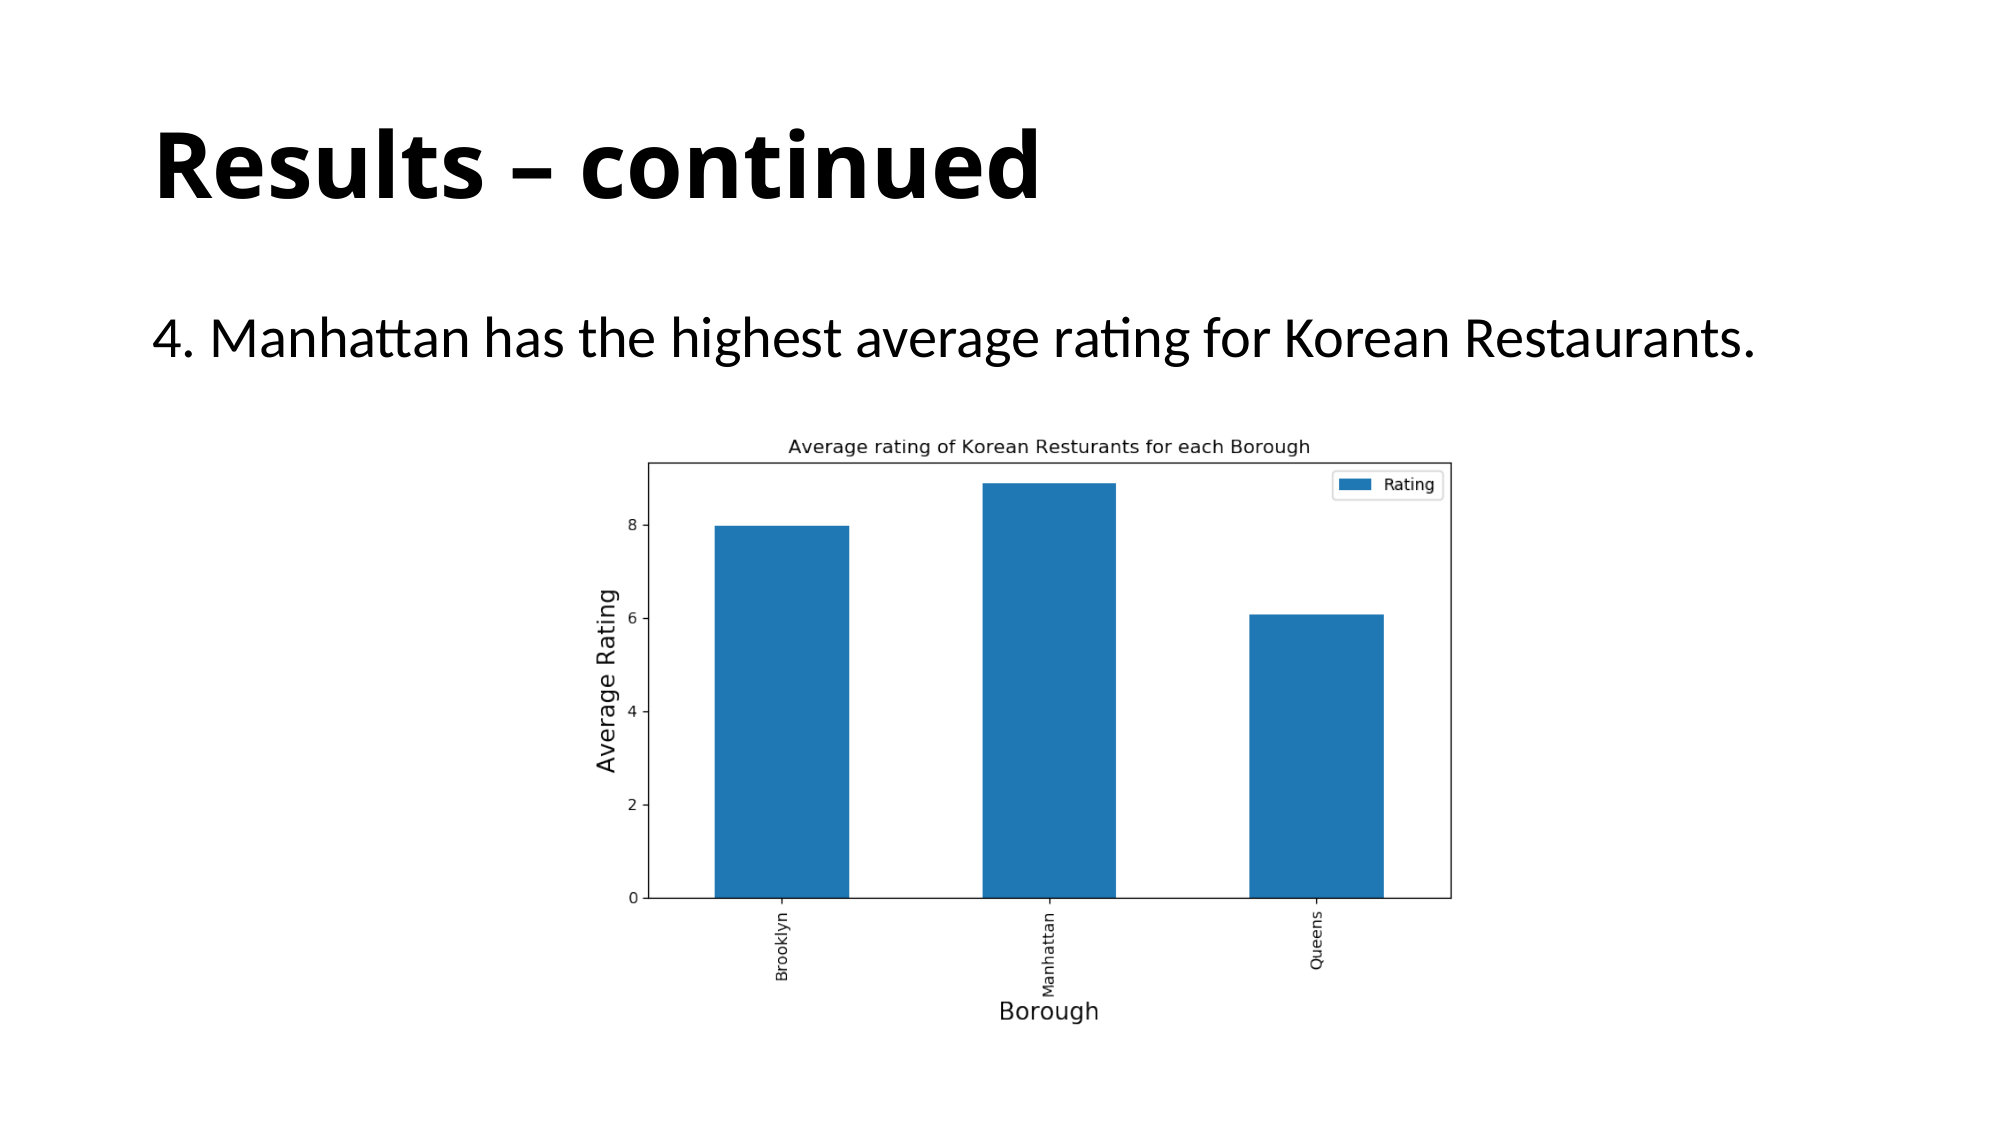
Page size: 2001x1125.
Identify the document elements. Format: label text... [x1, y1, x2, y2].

picture [586, 428, 1461, 1036]
list 4. Manhattan has the highest average rating for Korean Restaurants. [137, 299, 1863, 1014]
title Results – continued [137, 59, 1863, 278]
